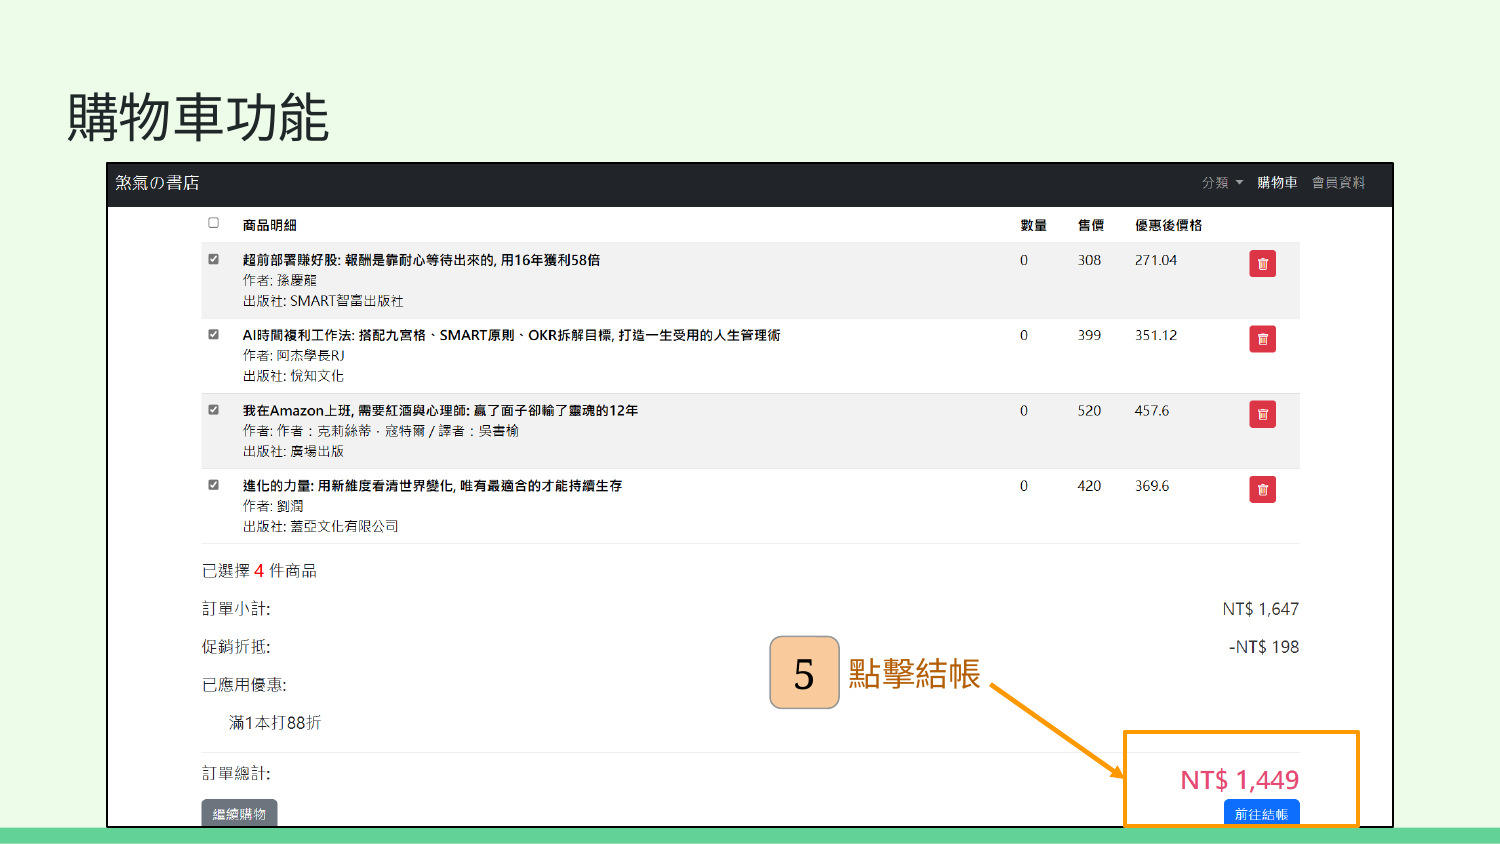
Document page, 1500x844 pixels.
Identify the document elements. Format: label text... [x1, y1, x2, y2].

picture [107, 163, 1393, 827]
title 購物車功能 [51, 69, 1449, 164]
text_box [990, 683, 1126, 780]
